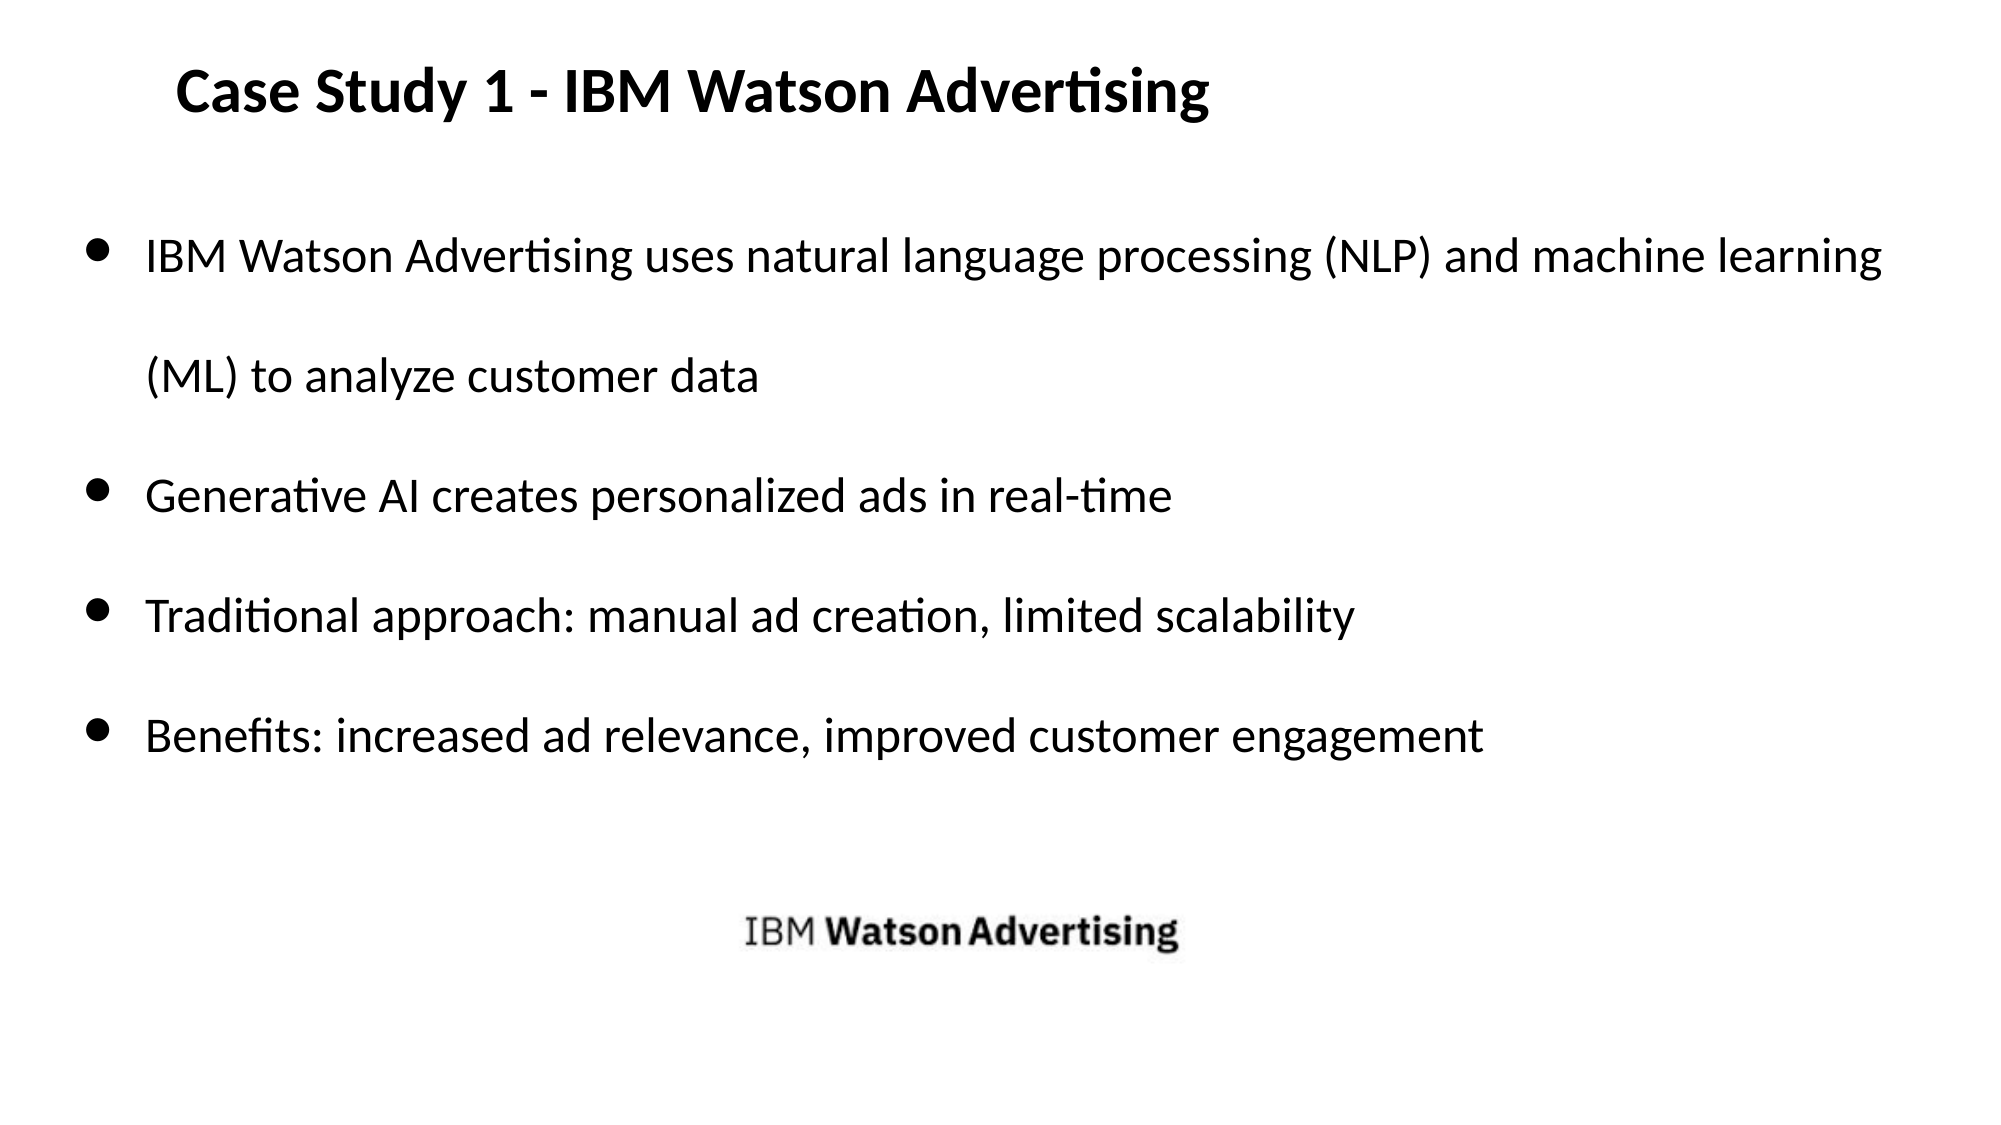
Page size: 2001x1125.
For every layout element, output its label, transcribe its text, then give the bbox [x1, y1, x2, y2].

text_box Case Study 1 - IBM Watson Advertising [161, 33, 1912, 146]
text_box IBM Watson Advertising uses natural language processing (NLP) and machine learning (ML) to analyze customer data Generative AI creates personalized ads in real-time Traditional approach: manual ad creation, limited scalability Benefits: increased ad relevance, improved customer engagement [55, 146, 2000, 1044]
picture [692, 795, 1233, 1066]
